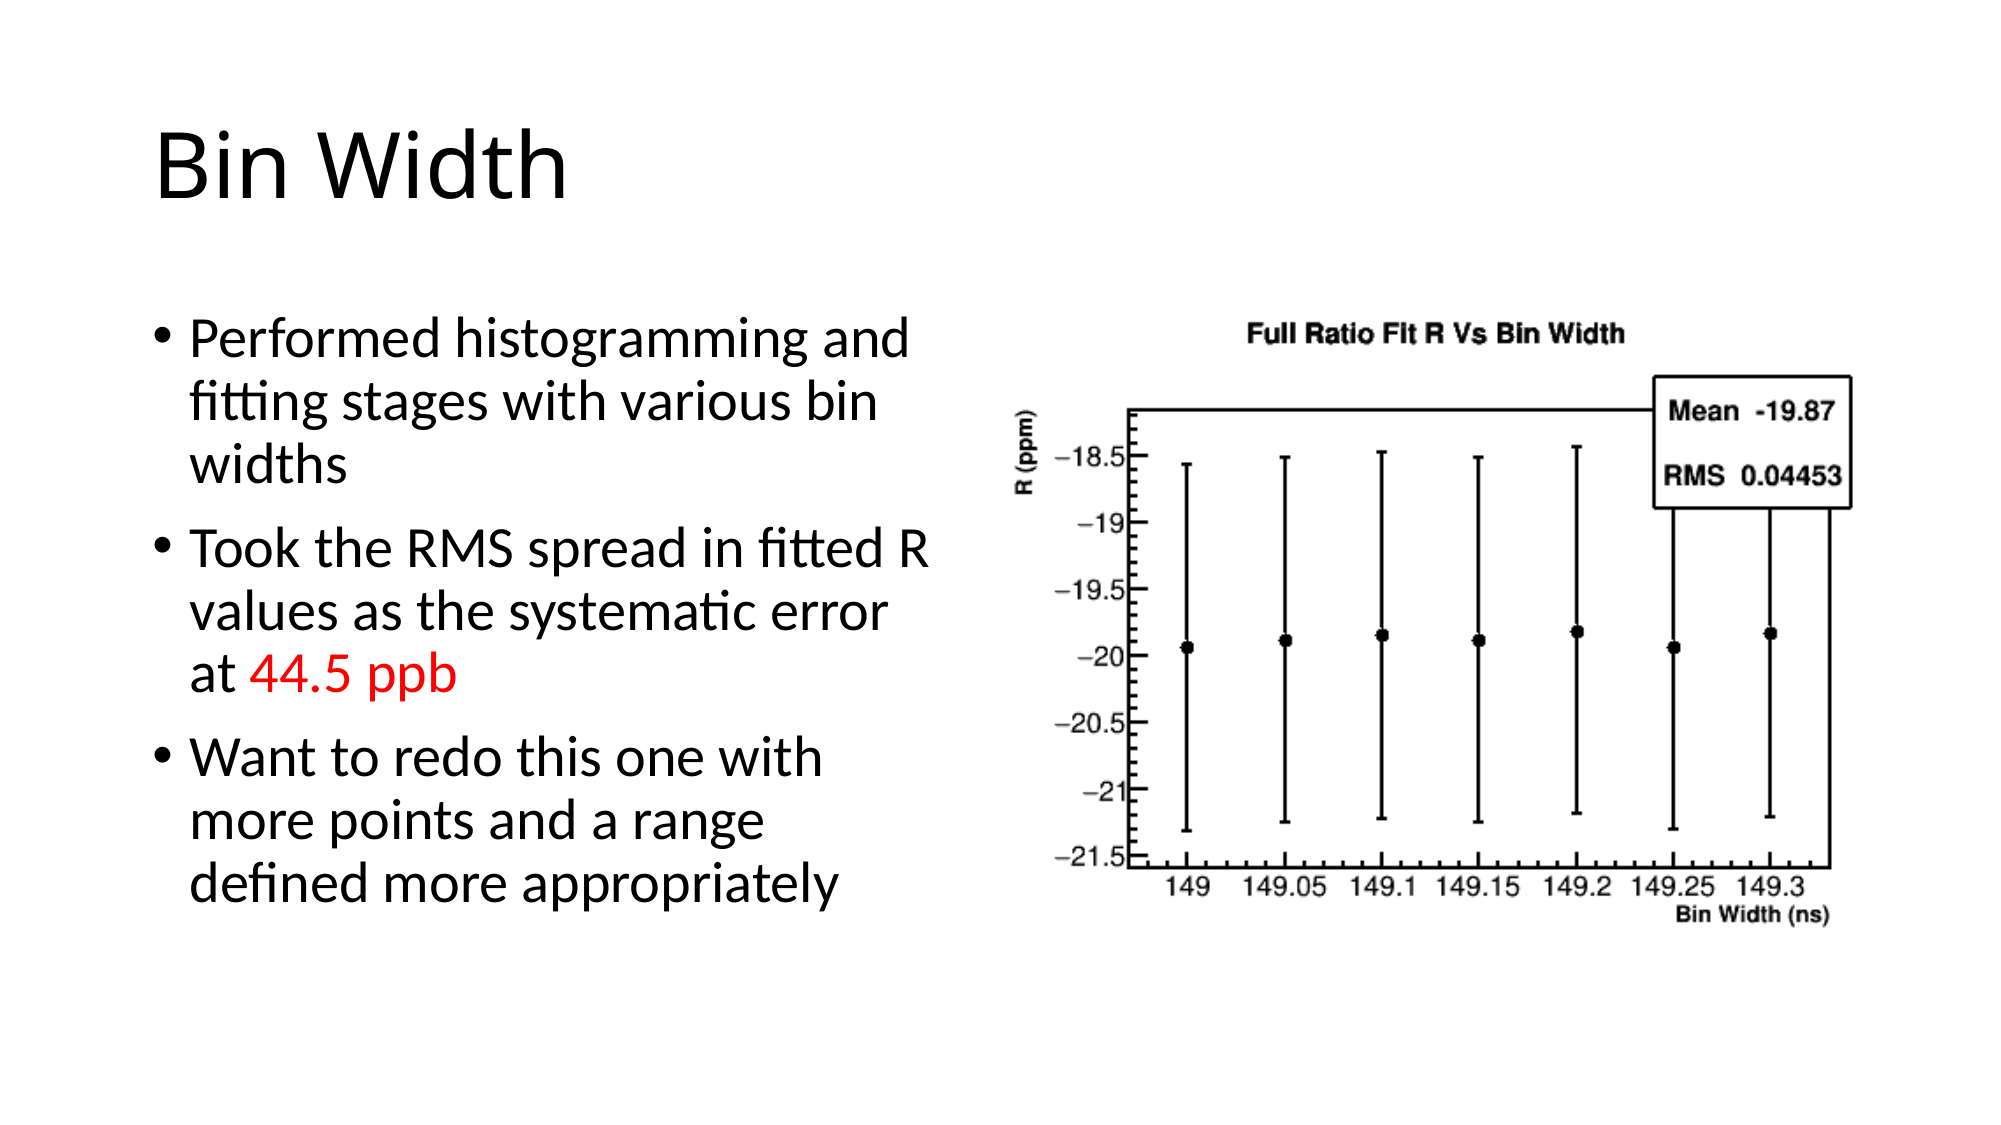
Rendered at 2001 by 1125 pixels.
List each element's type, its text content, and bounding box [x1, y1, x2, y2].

title Bin Width [137, 59, 1863, 278]
list Performed histogramming and fitting stages with various bin widths Took the RMS spread in fitted R values as the systematic error at 44.5 ppb Want to redo this one with more points and a range defined more appropriately [137, 299, 962, 1014]
picture [999, 312, 1874, 969]
